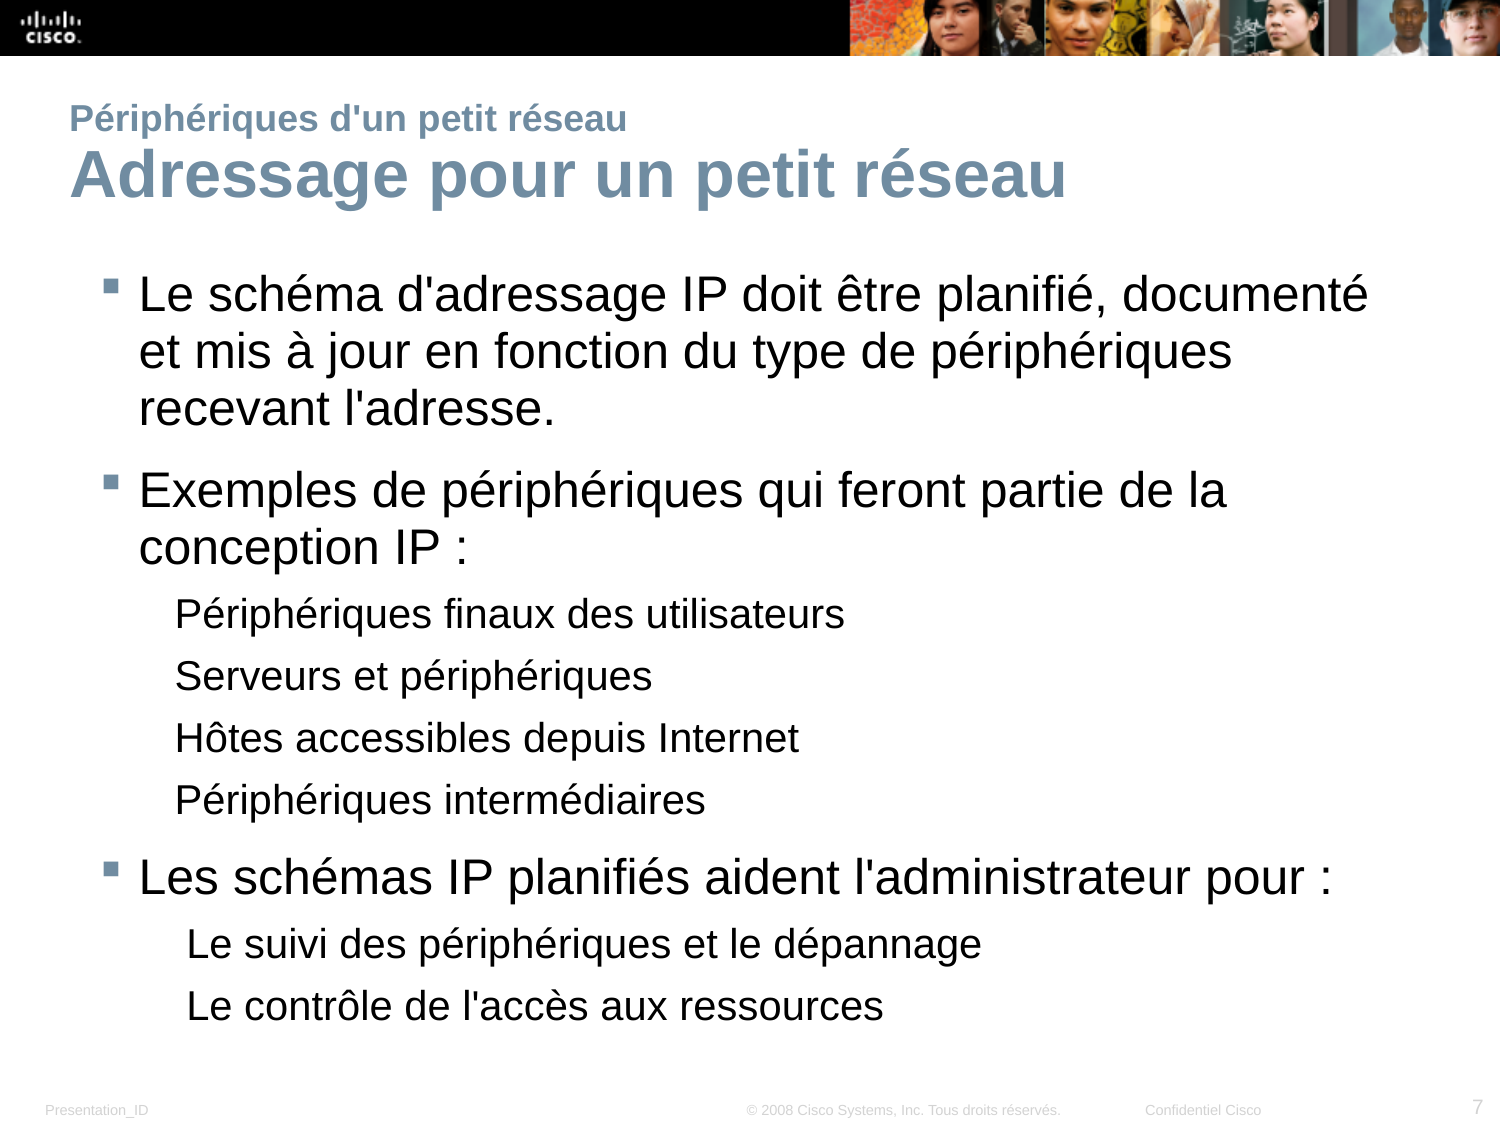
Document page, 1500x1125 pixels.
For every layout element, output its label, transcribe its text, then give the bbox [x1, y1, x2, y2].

list Le schéma d'adressage IP doit être planifié, documenté et mis à jour en fonction du type de périphériques recevant l'adresse. Exemples de périphériques qui feront partie de la conception IP : Périphériques finaux des utilisateurs Serveurs et périphériques Hôtes accessibles depuis Internet Périphériques intermédiaires Les schémas IP planifiés aident l'administrateur pour : Le suivi des périphériques et le dépannage Le contrôle de l'accès aux ressources [85, 258, 1398, 991]
picture [0, 0, 1500, 56]
title Périphériques d'un petit réseau Adressage pour un petit réseau [55, 80, 1393, 219]
